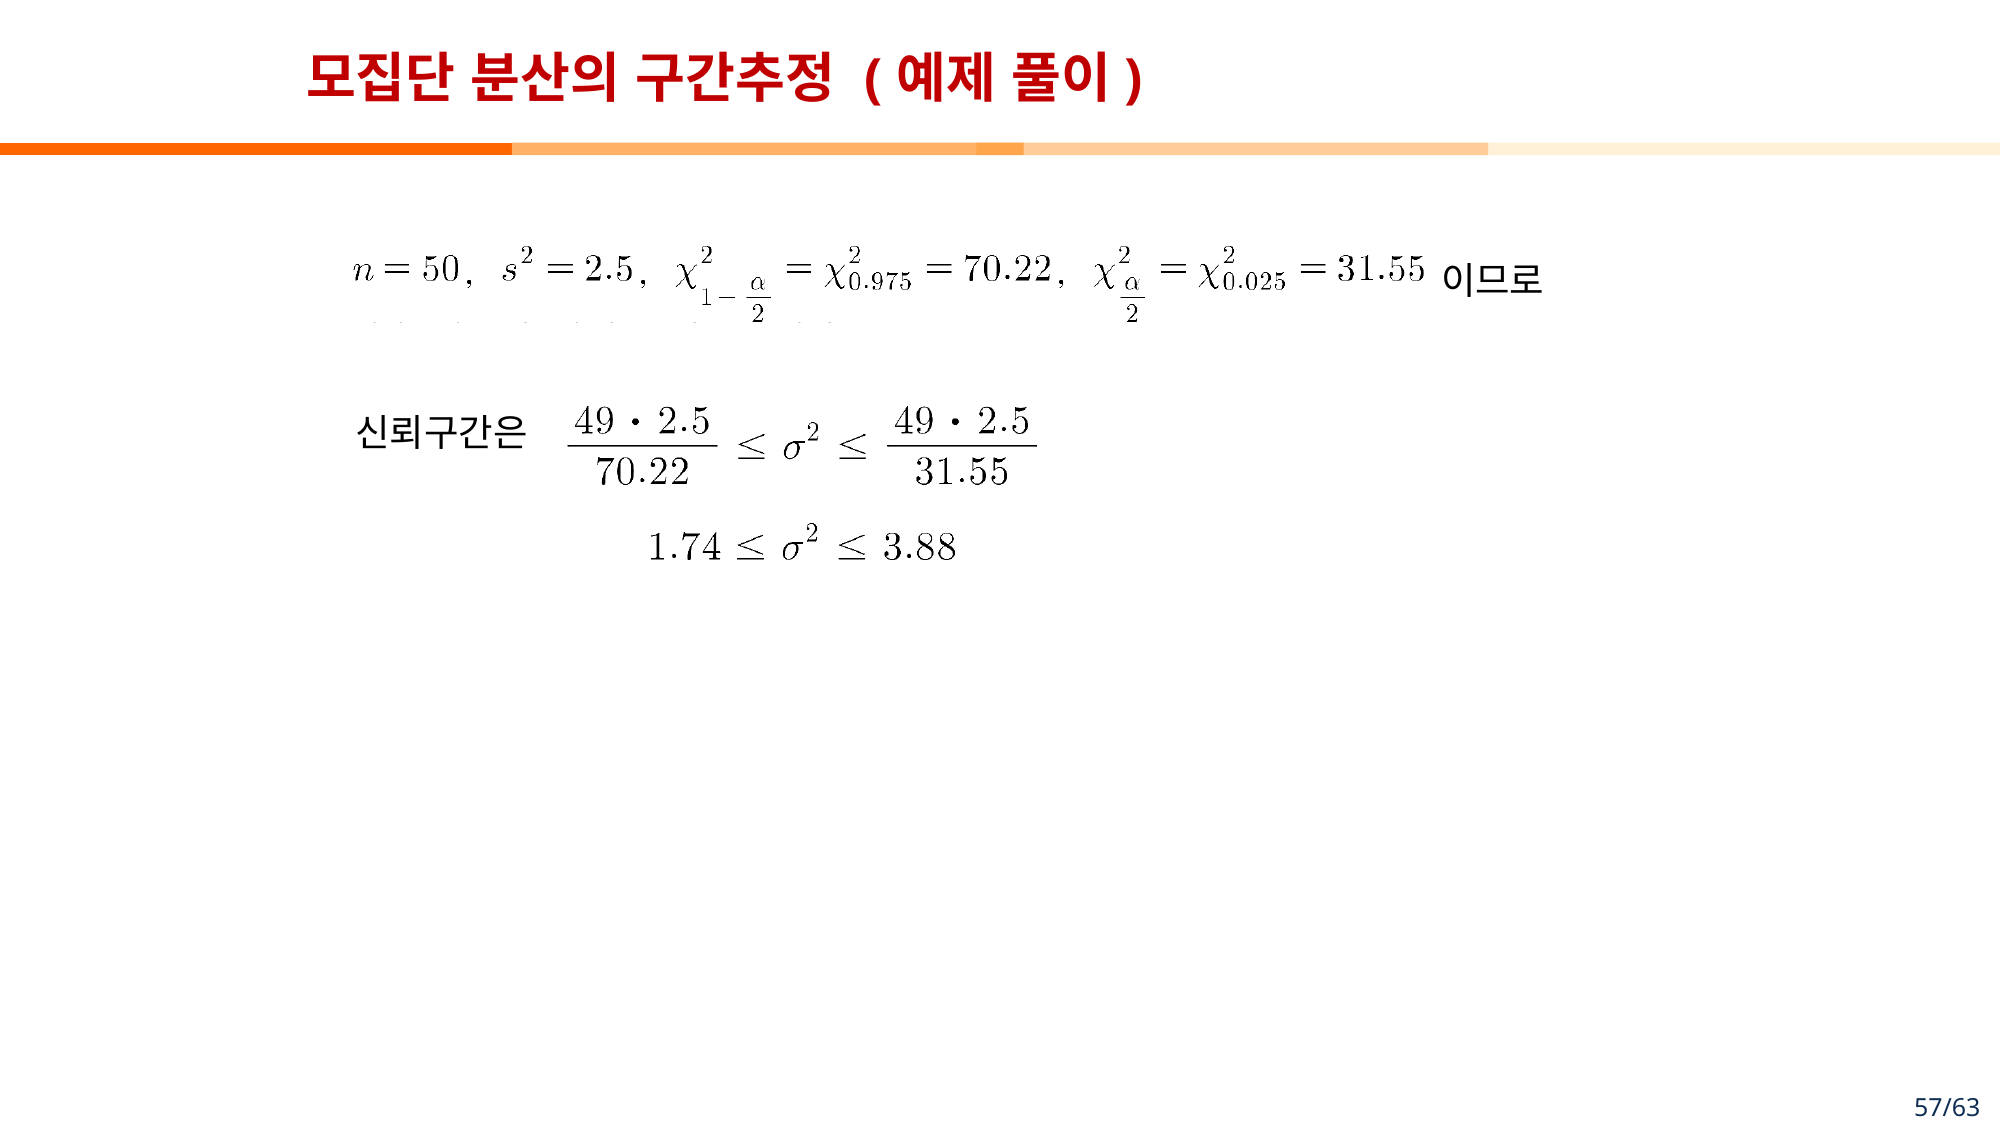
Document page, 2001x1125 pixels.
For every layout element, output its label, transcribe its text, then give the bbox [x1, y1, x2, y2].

title 모집단 분산의 구간추정 (예제 풀이) [291, 31, 1709, 122]
text_box 신뢰구간은 [340, 379, 482, 461]
text_box 이므로 [1432, 227, 1567, 309]
picture [562, 384, 1045, 578]
picture [333, 223, 1428, 323]
